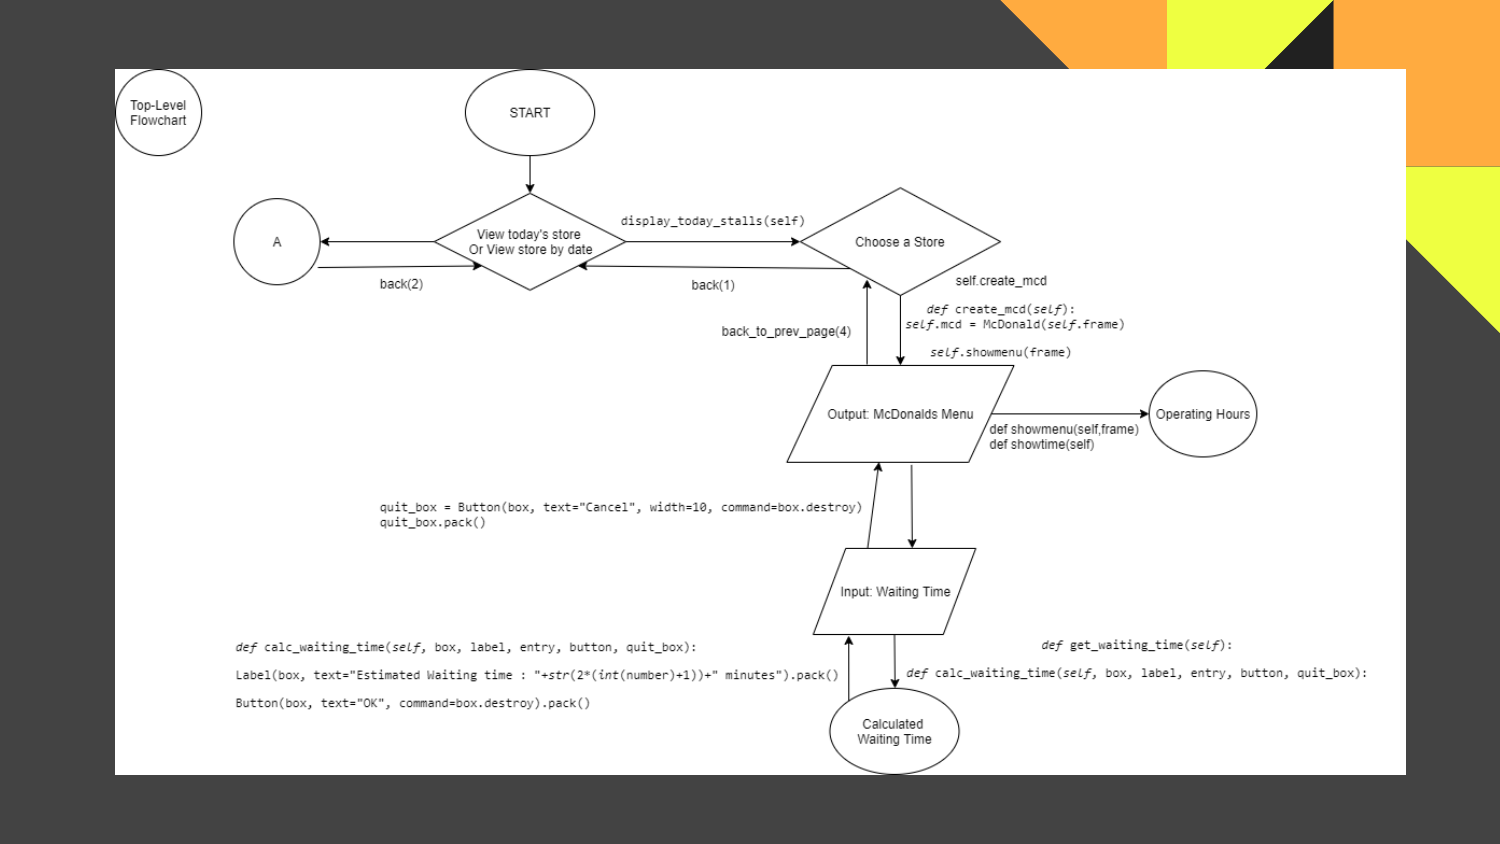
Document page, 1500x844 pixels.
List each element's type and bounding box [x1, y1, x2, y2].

picture [115, 68, 1406, 775]
